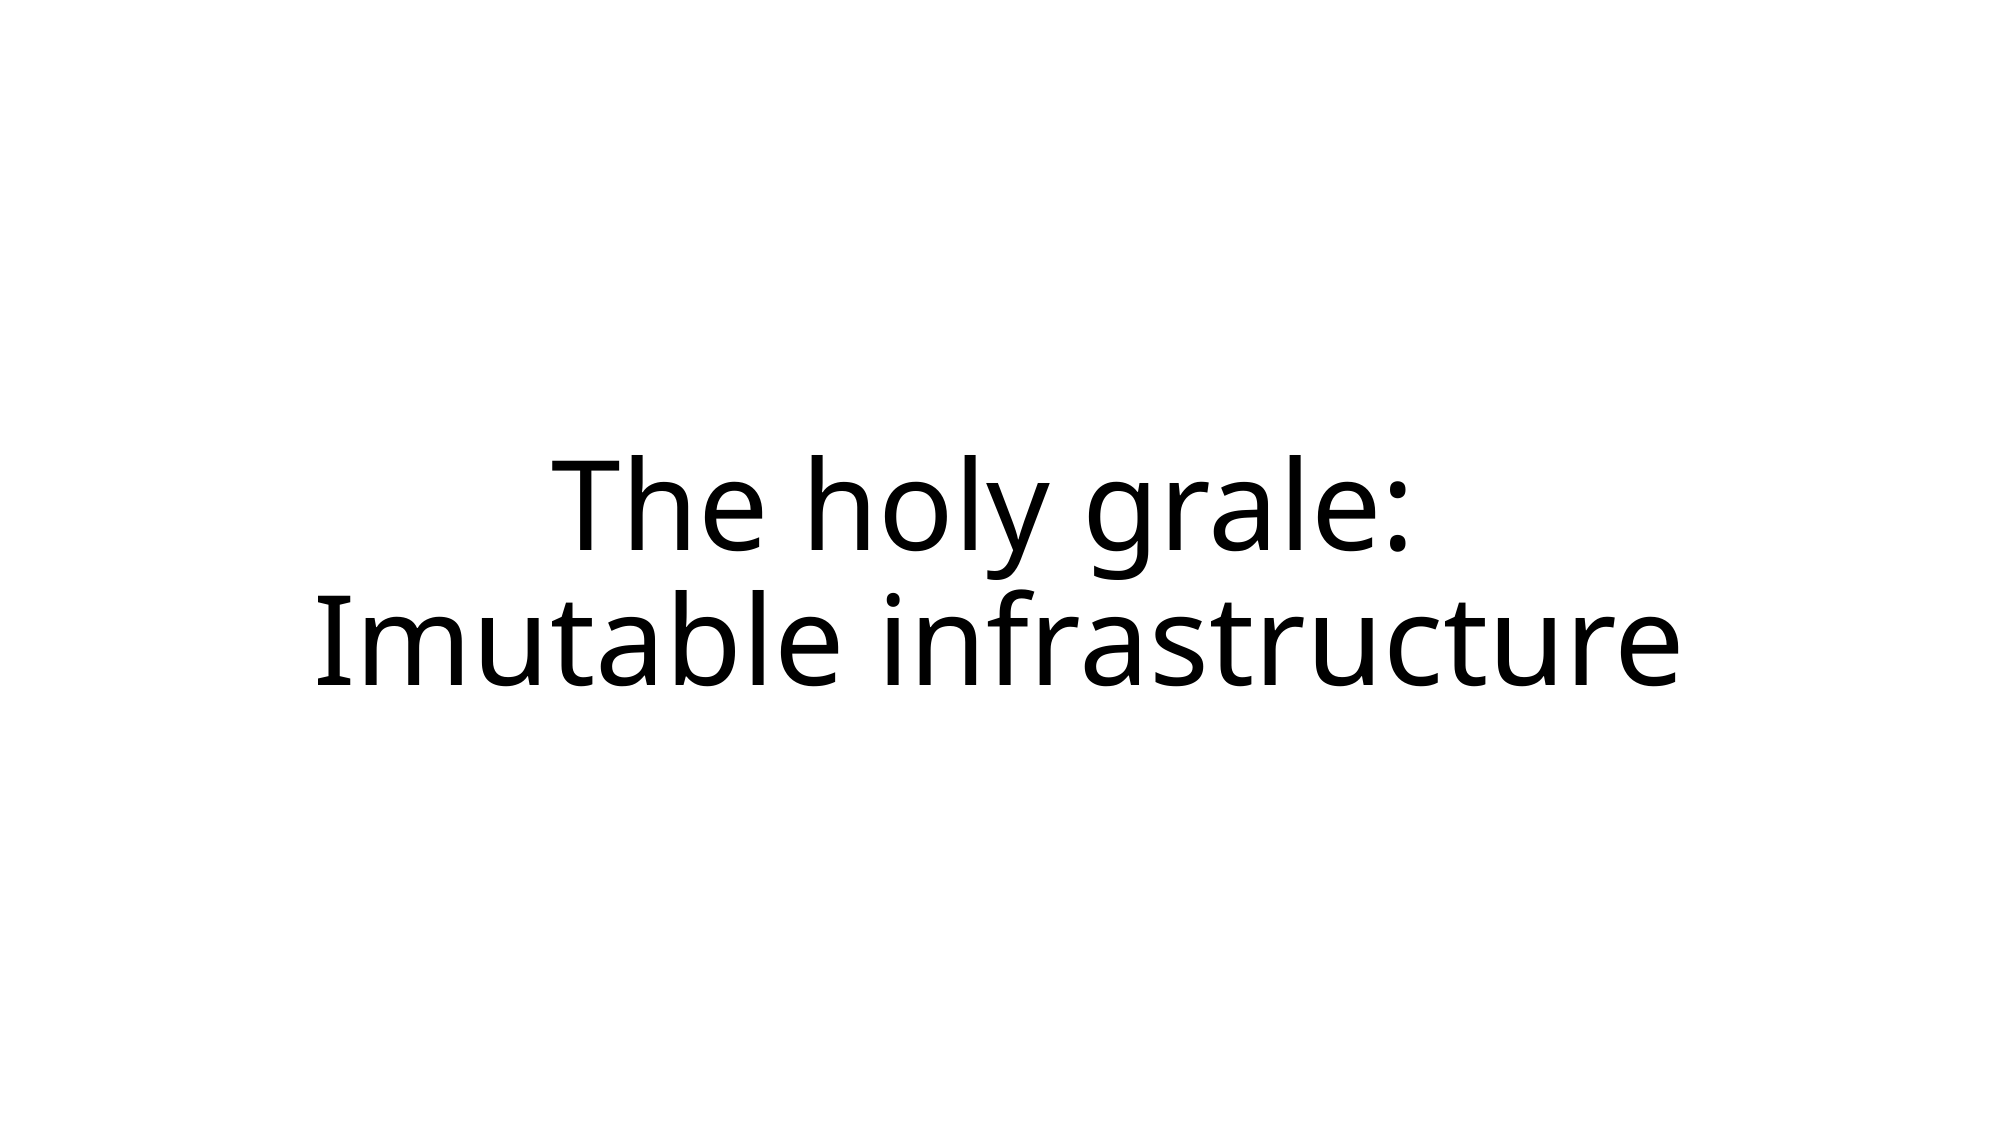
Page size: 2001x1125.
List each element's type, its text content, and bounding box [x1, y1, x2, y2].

text_box The holy grale: Imutable infrastructure [86, 404, 1914, 750]
